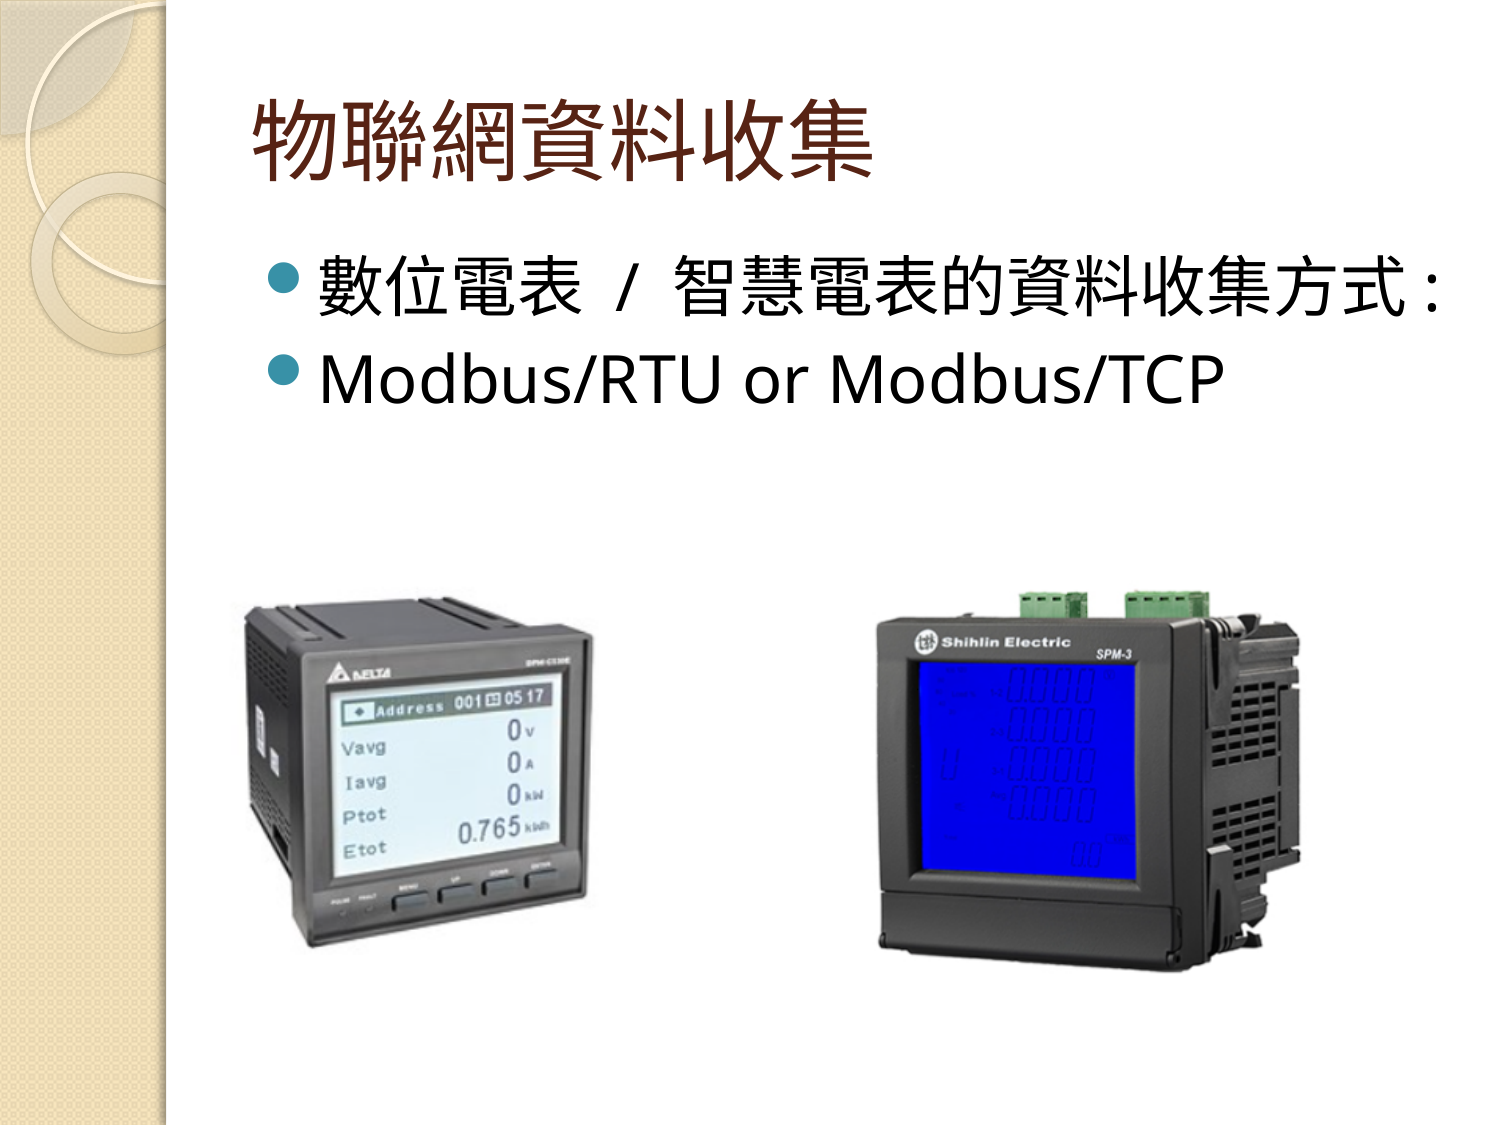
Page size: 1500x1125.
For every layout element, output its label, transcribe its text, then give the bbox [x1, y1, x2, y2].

list 數位電表 / 智慧電表的資料收集方式: Modbus/RTU or Modbus/TCP [235, 237, 1466, 1025]
title 物聯網資料收集 [235, 45, 1466, 233]
picture [210, 585, 616, 955]
picture [861, 573, 1311, 987]
